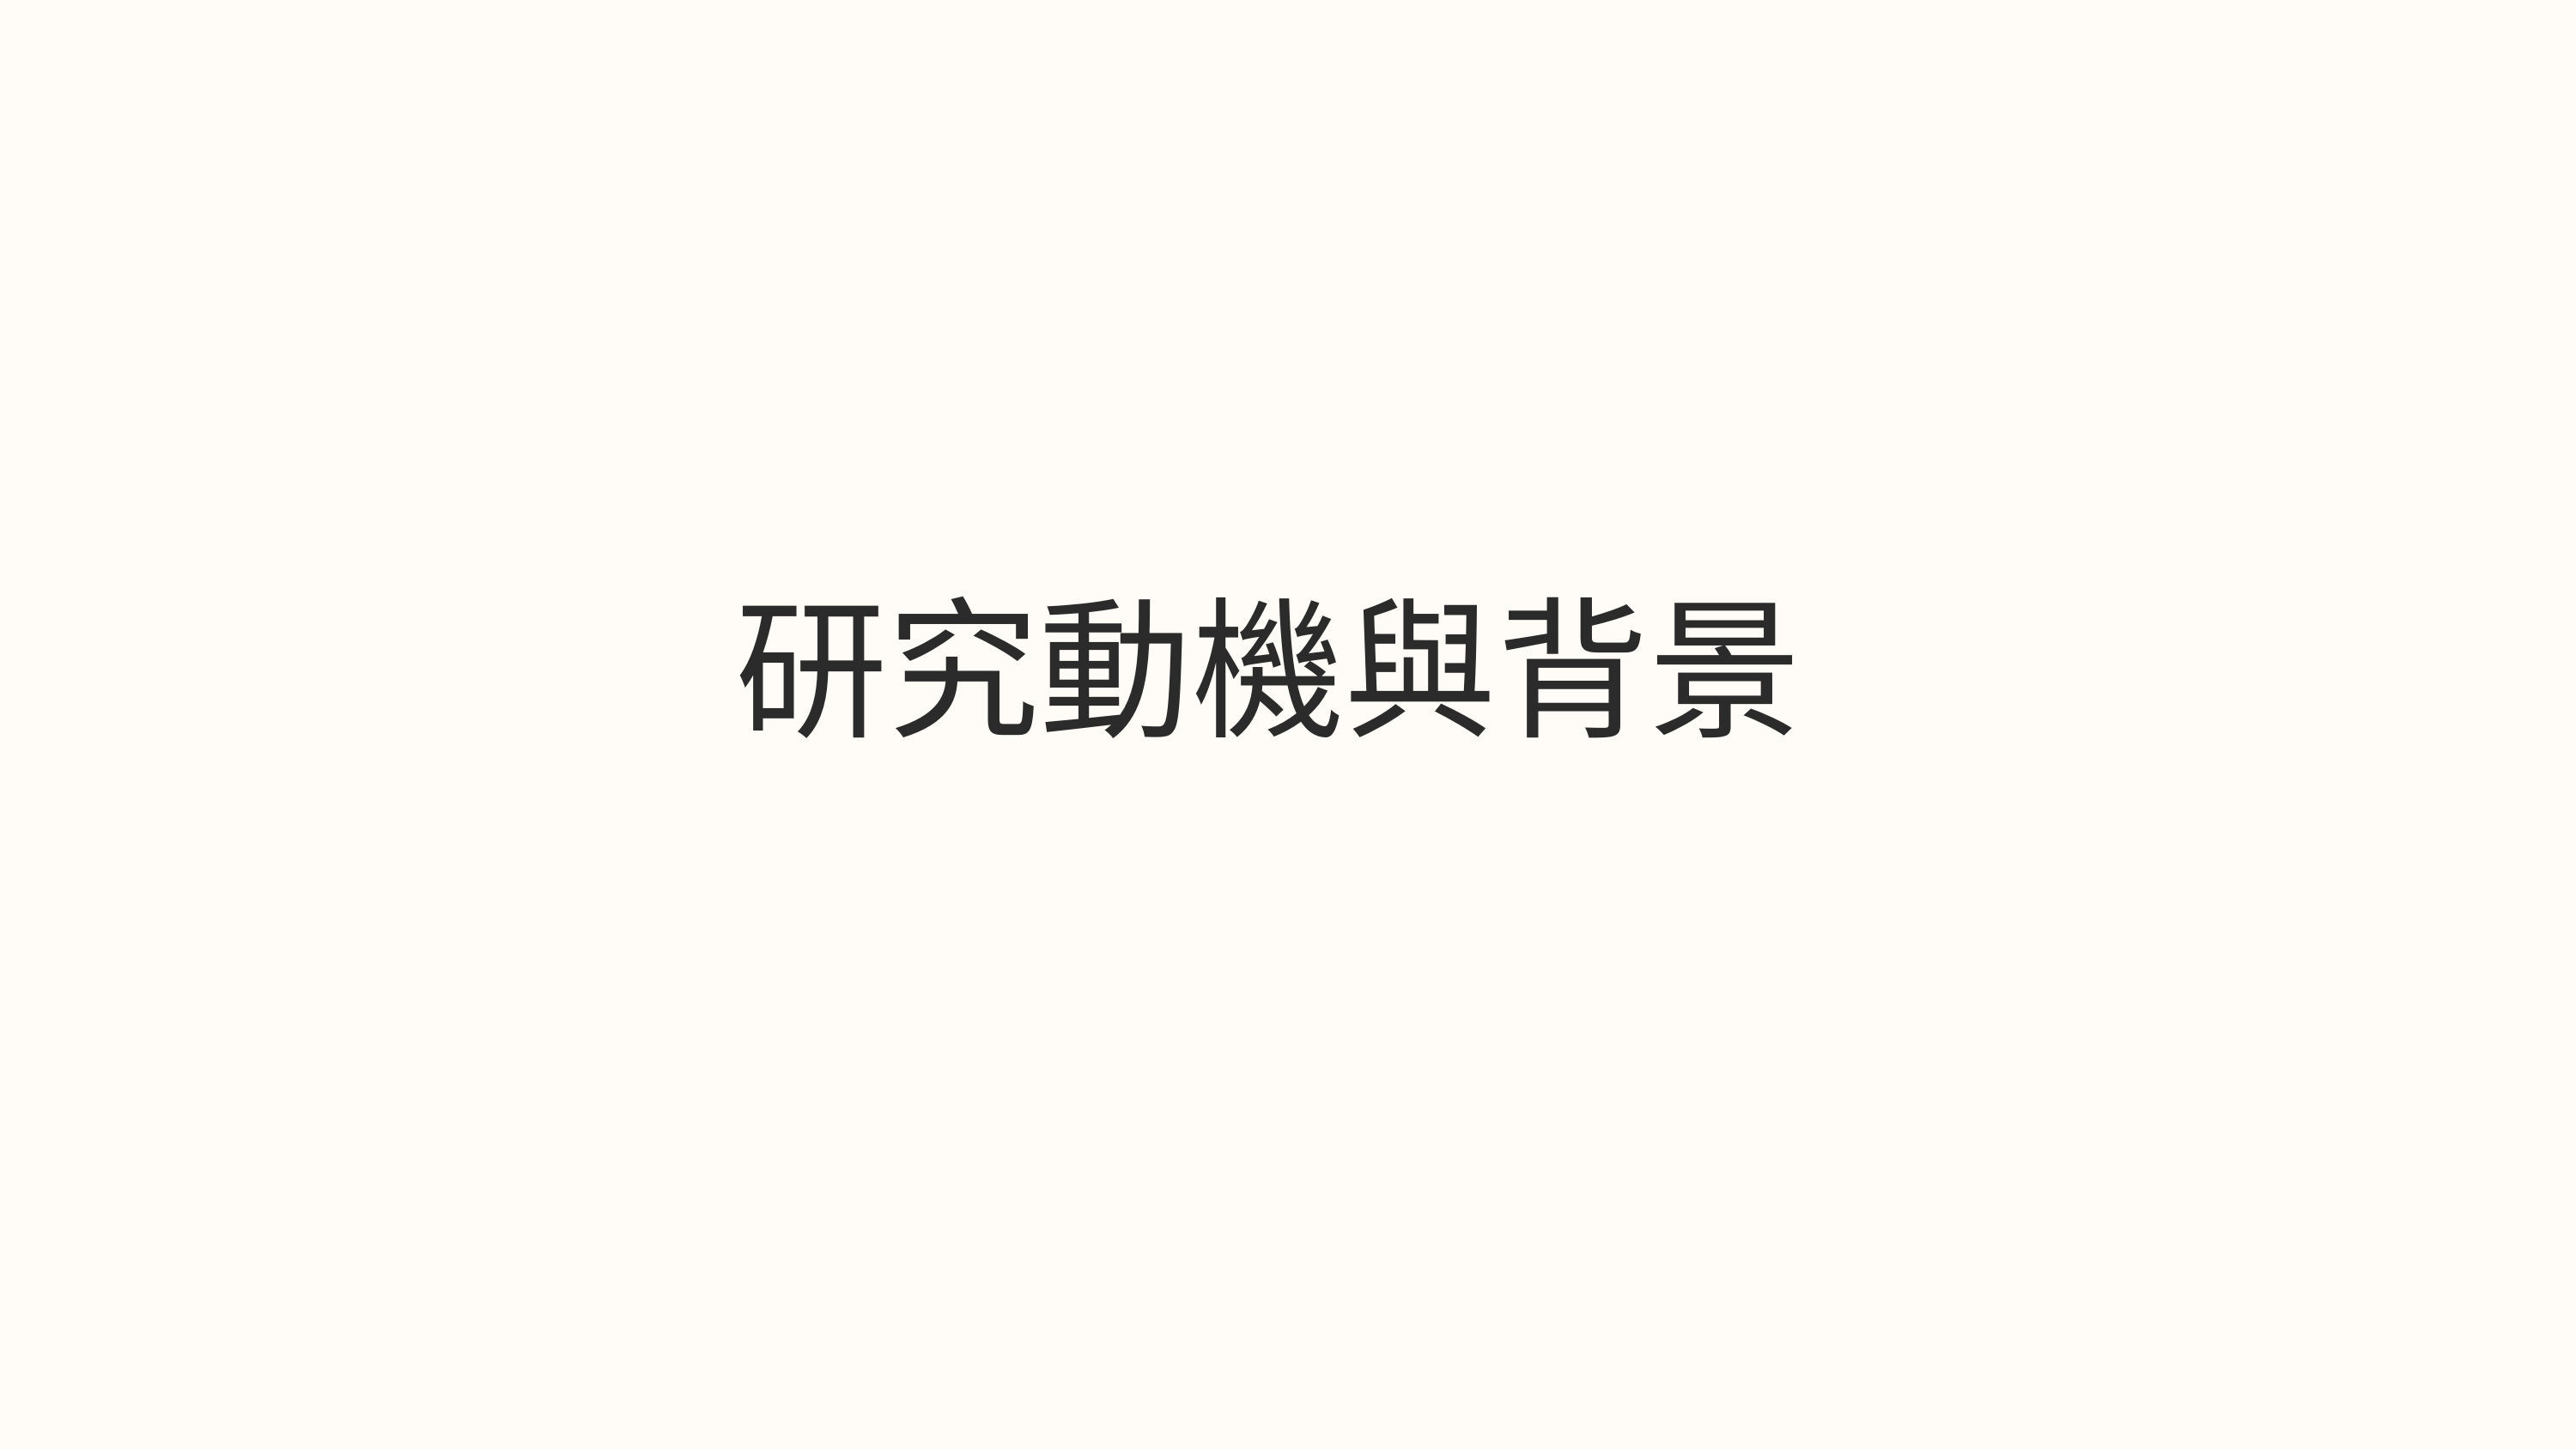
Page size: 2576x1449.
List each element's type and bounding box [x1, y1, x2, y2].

text_box [403, 579, 2135, 815]
